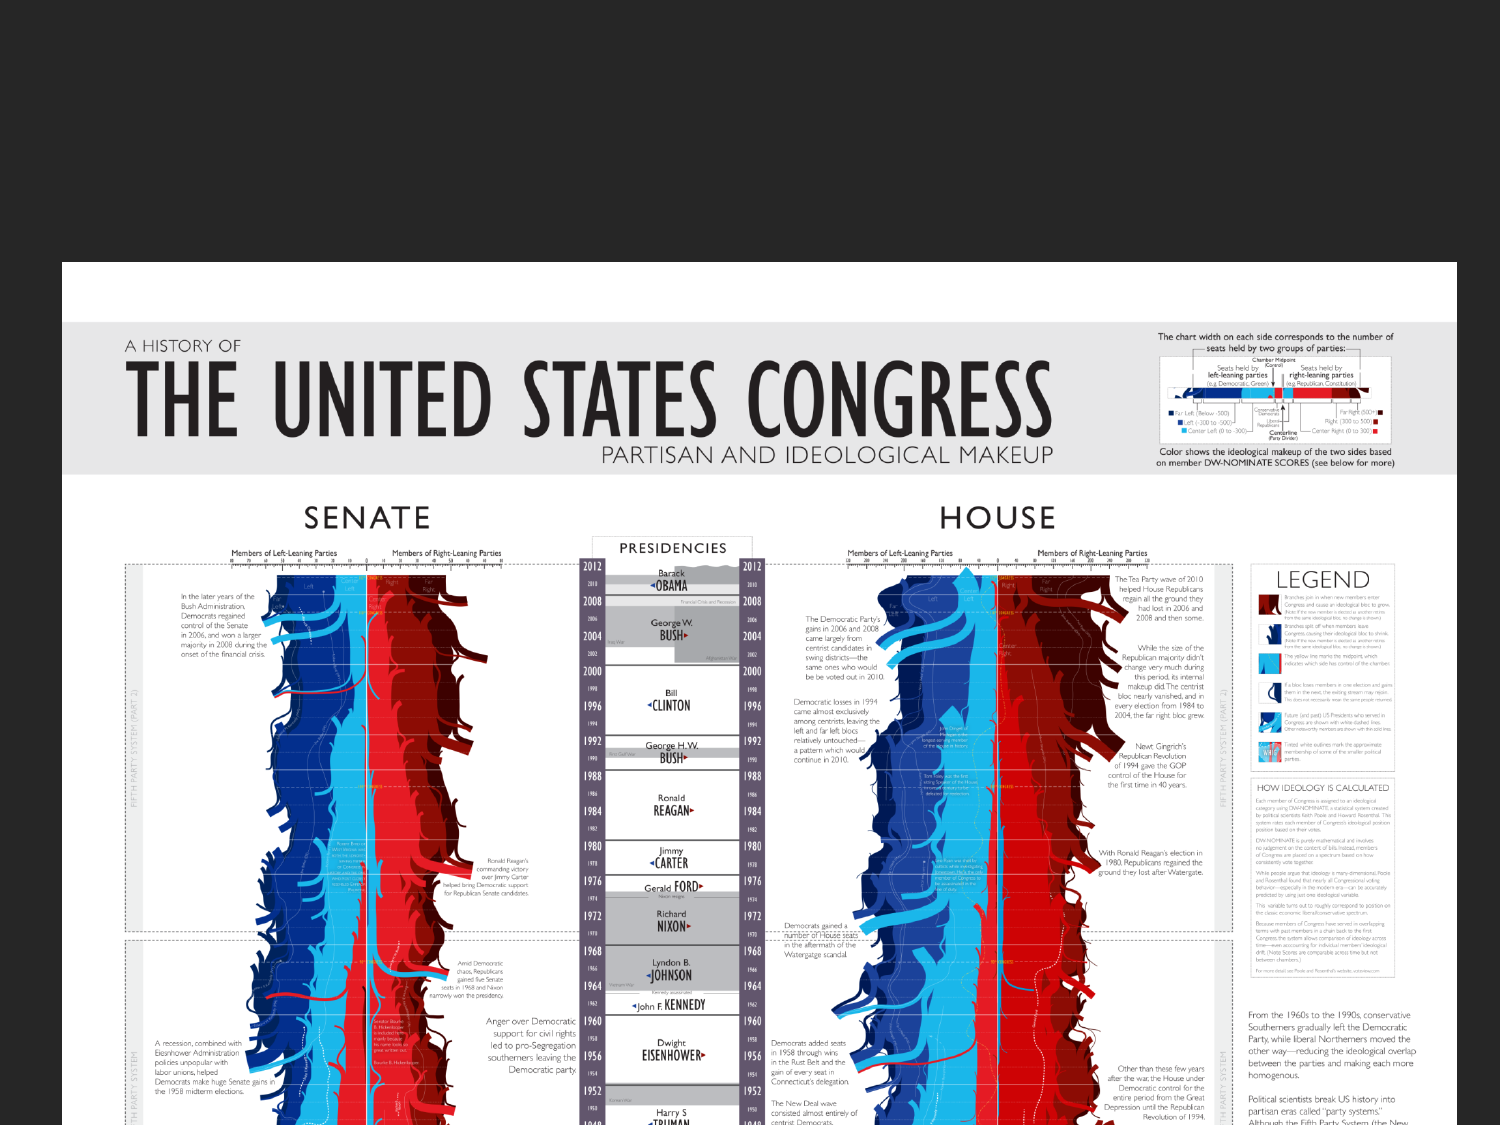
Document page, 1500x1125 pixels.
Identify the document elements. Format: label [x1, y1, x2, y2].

picture [62, 262, 1457, 1125]
